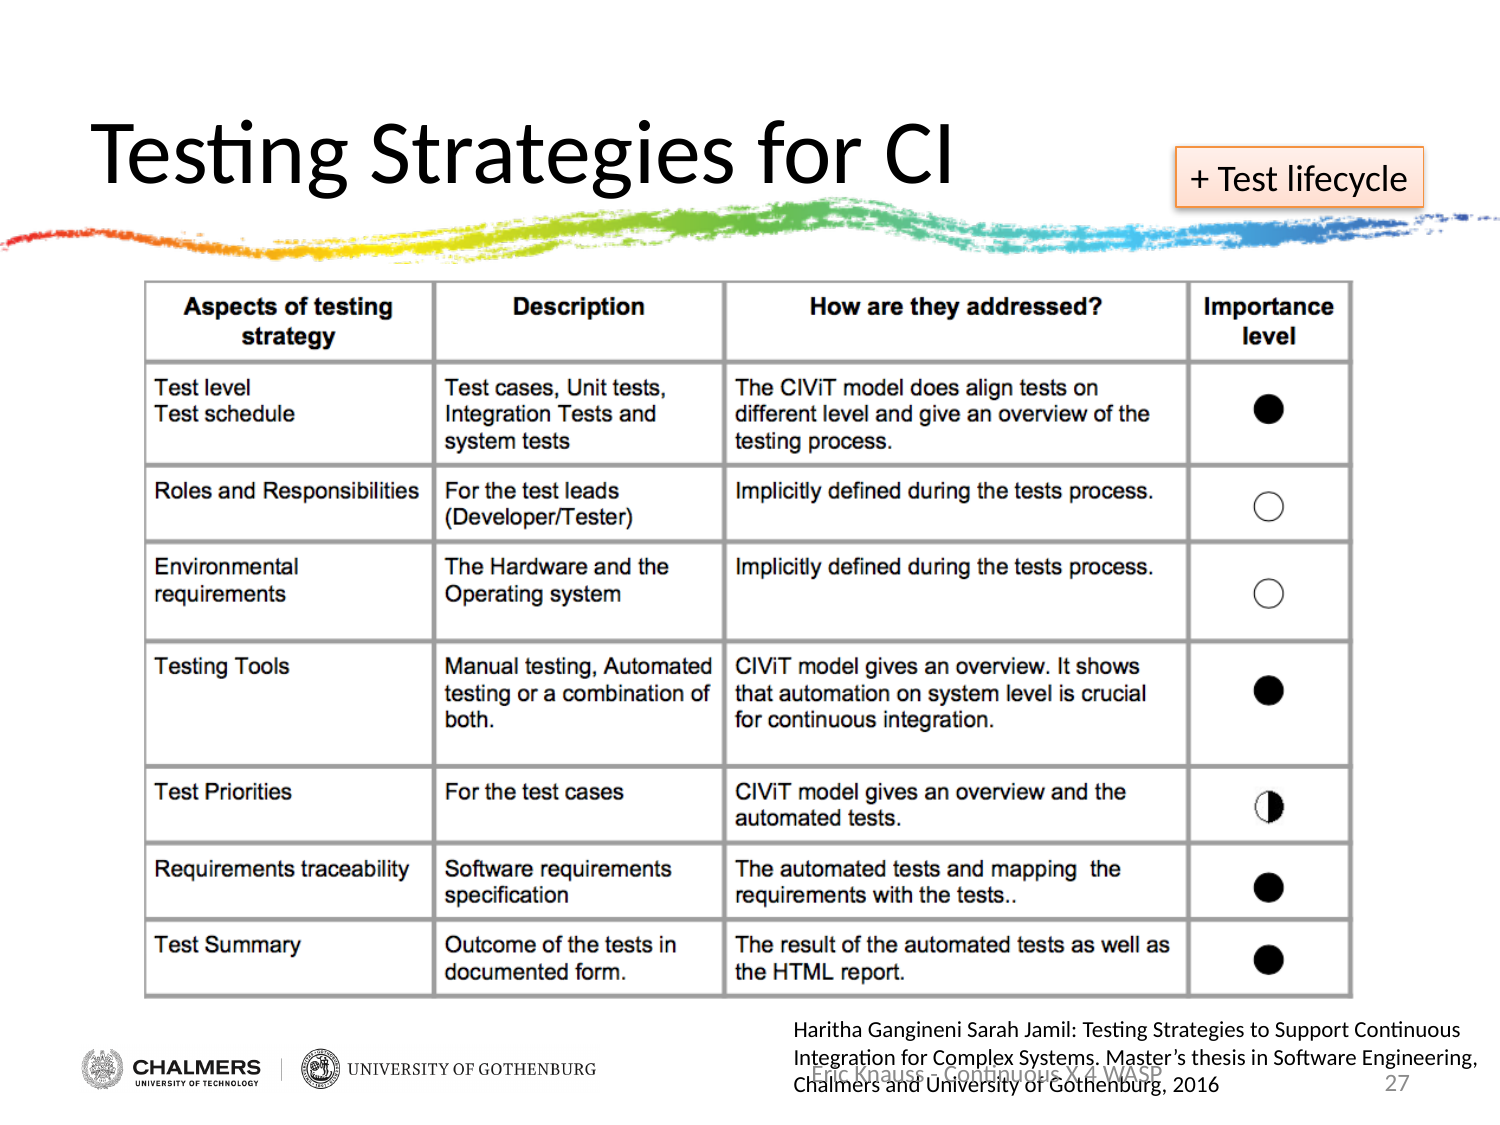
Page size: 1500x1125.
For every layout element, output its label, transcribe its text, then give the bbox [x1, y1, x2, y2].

text_box Haritha Gangineni Sarah Jamil: Testing Strategies to Support Continuous Integration for Complex Systems. Master’s thesis in Software Engineering, Chalmers and University of Gothenburg, 2016 [778, 1007, 1500, 1125]
footer Eric Knauss - Continuous X 4 WASP [750, 1042, 1225, 1103]
text_box + Test lifecycle [1175, 146, 1424, 208]
picture [79, 1044, 600, 1093]
title Testing Strategies for CI [75, 76, 1425, 218]
picture [0, 162, 1500, 1013]
slide_number 27 [1252, 1063, 1425, 1101]
